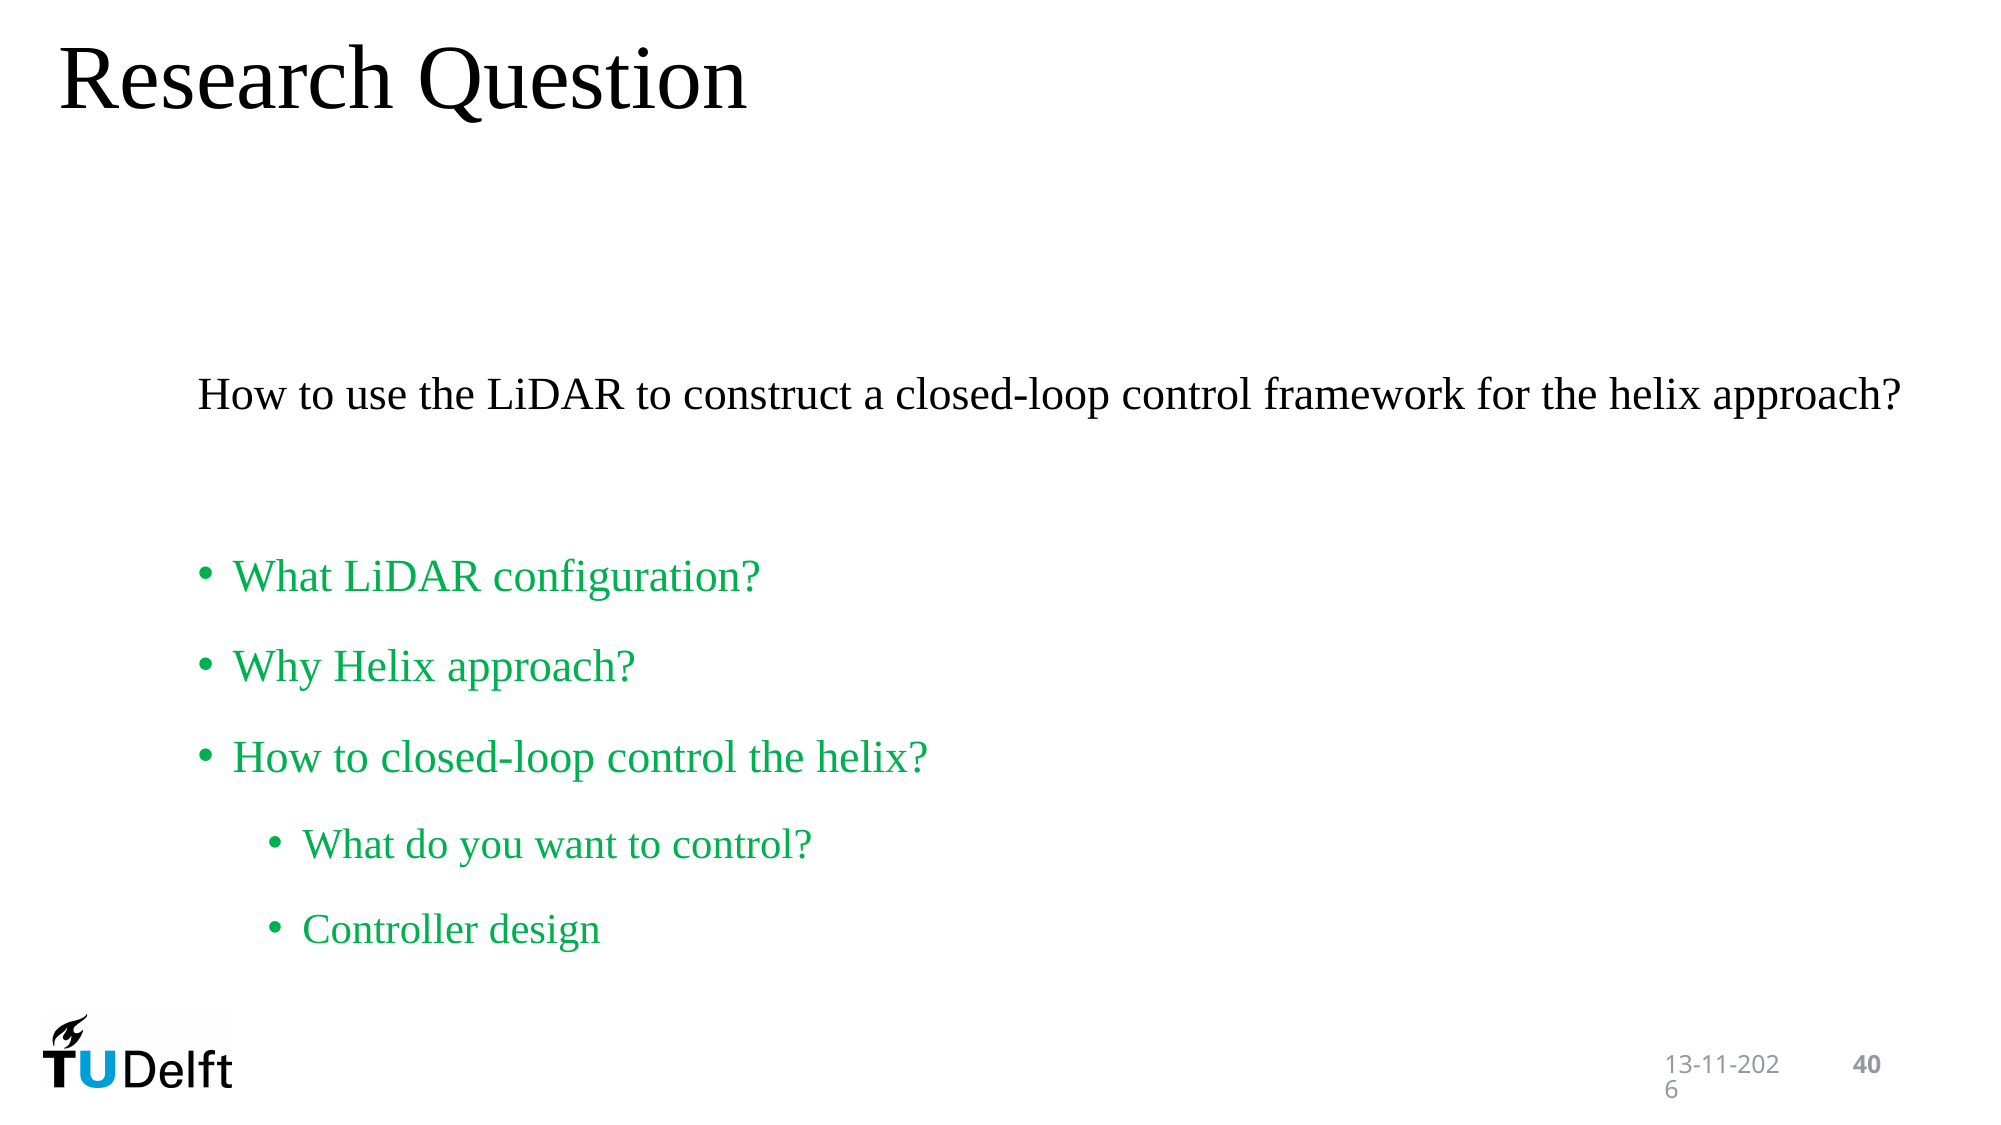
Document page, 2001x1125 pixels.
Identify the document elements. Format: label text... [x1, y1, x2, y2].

slide_number 40 [1833, 1031, 1882, 1125]
title Research Question [43, 18, 1769, 141]
picture [43, 1014, 232, 1088]
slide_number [1664, 1031, 1791, 1125]
text_box How to use the LiDAR to construct a closed-loop control framework for the helix approach? What LiDAR configuration? Why Helix approach? How to closed-loop control the helix? What do you want to control? Controller design [43, 328, 1931, 1031]
